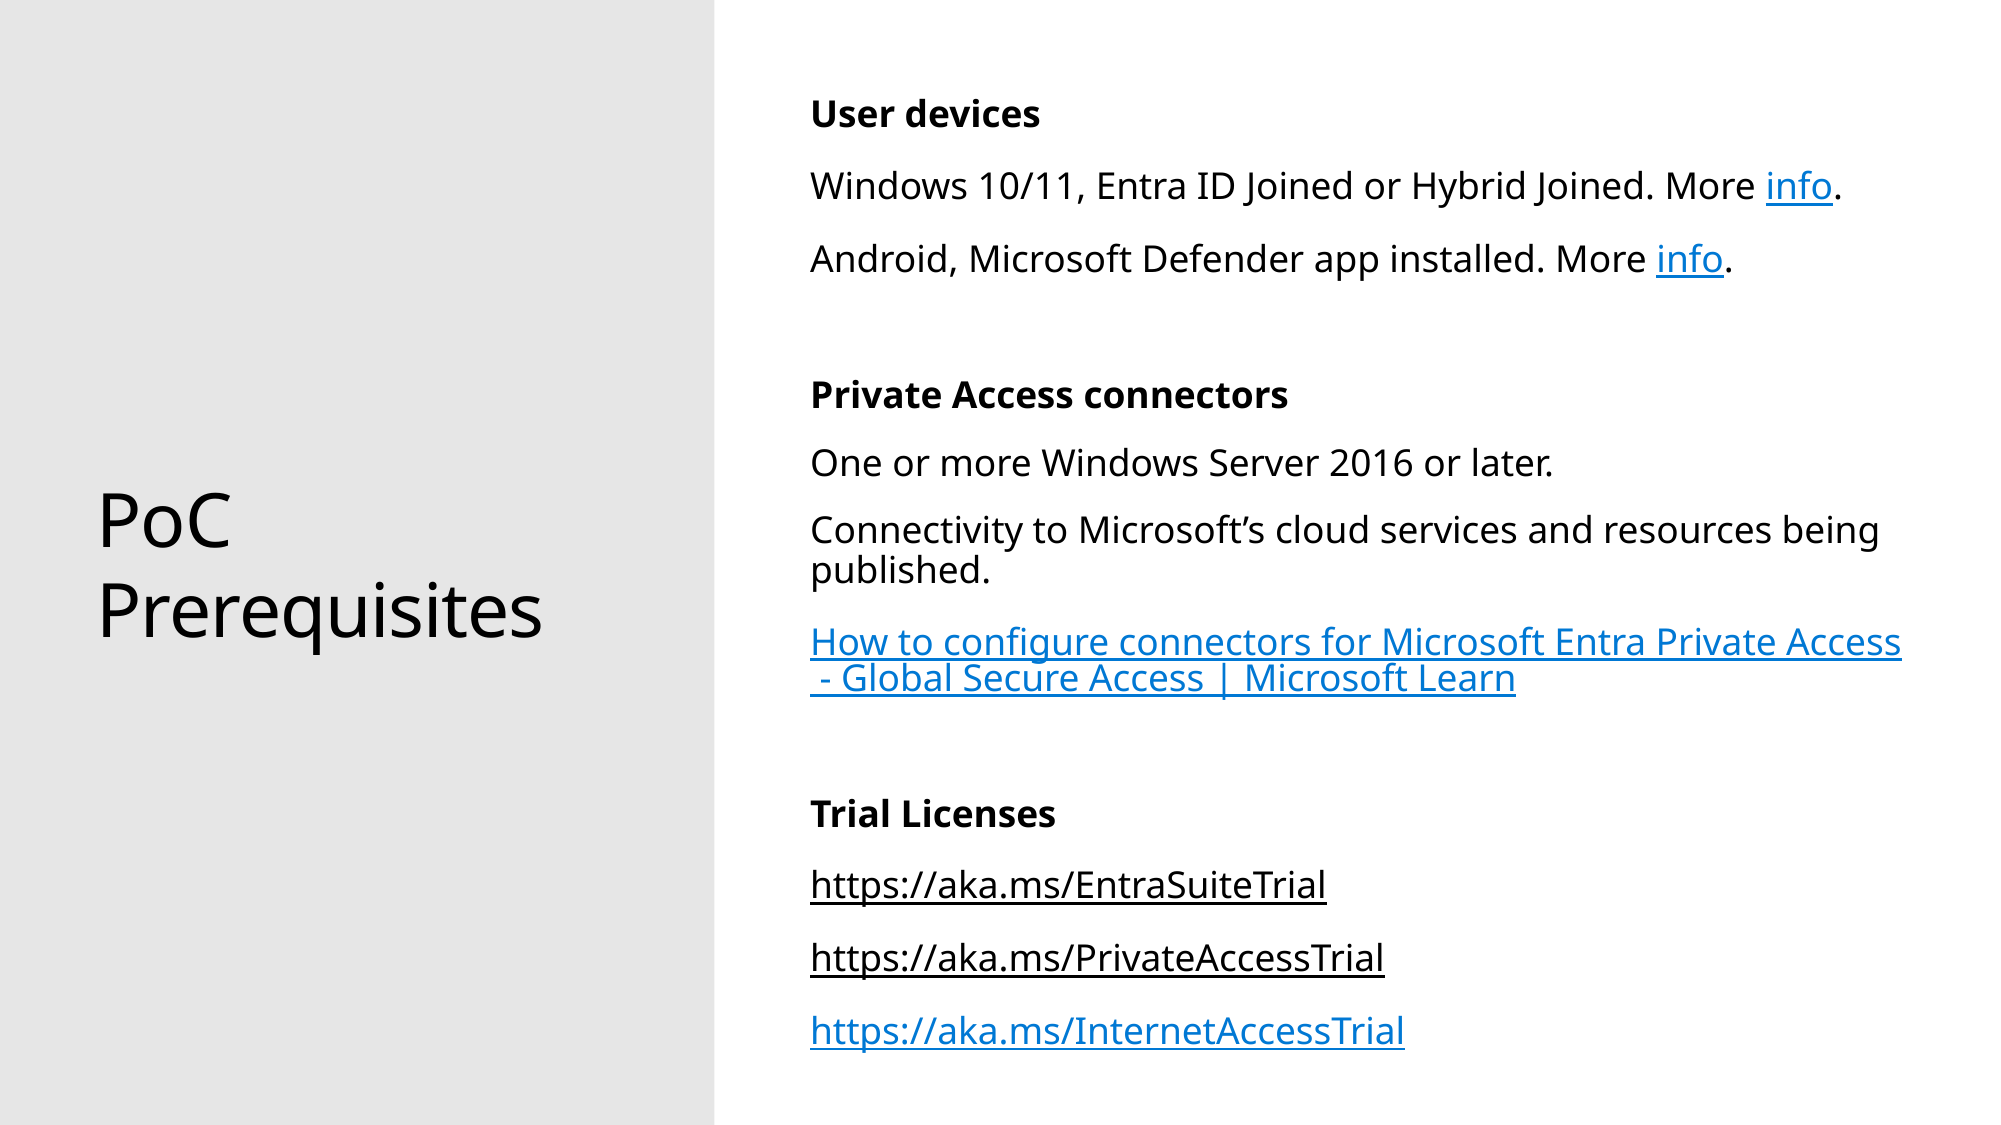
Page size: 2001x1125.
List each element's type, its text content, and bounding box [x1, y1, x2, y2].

title PoC Prerequisites [96, 96, 619, 1029]
list User devices Windows 10/11, Entra ID Joined or Hybrid Joined. More info. Android, Microsoft Defender app installed. More info. Private Access connectors One or more Windows Server 2016 or later. Connectivity to Microsoft’s cloud services and resources being published. How to configure connectors for Microsoft Entra Private Access - Global Secure Access | Microsoft Learn Trial Licenses https://aka.ms/EntraSuiteTrial https://aka.ms/PrivateAccessTrial https://aka.ms/InternetAccessTrial [810, 96, 1905, 1029]
